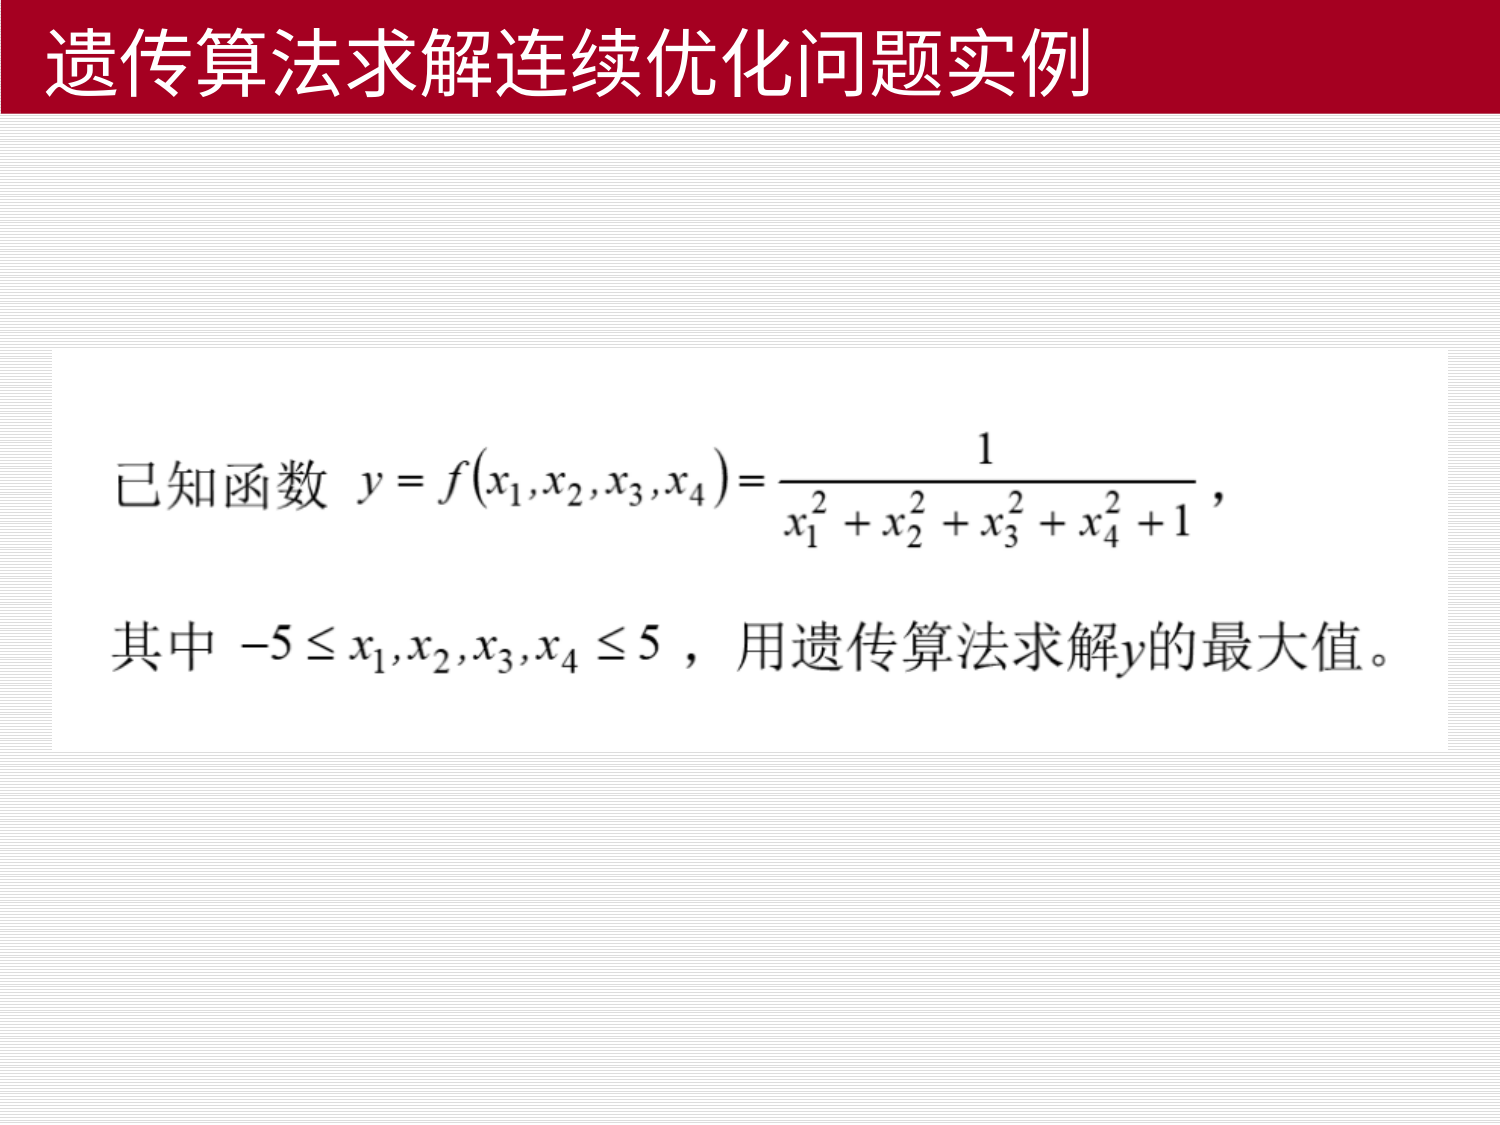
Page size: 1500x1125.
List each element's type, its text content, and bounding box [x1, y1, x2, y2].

slide_number [1137, 1062, 1463, 1122]
text_box 遗传算法求解连续优化问题实例 [0, 0, 1500, 114]
picture [52, 350, 1448, 751]
